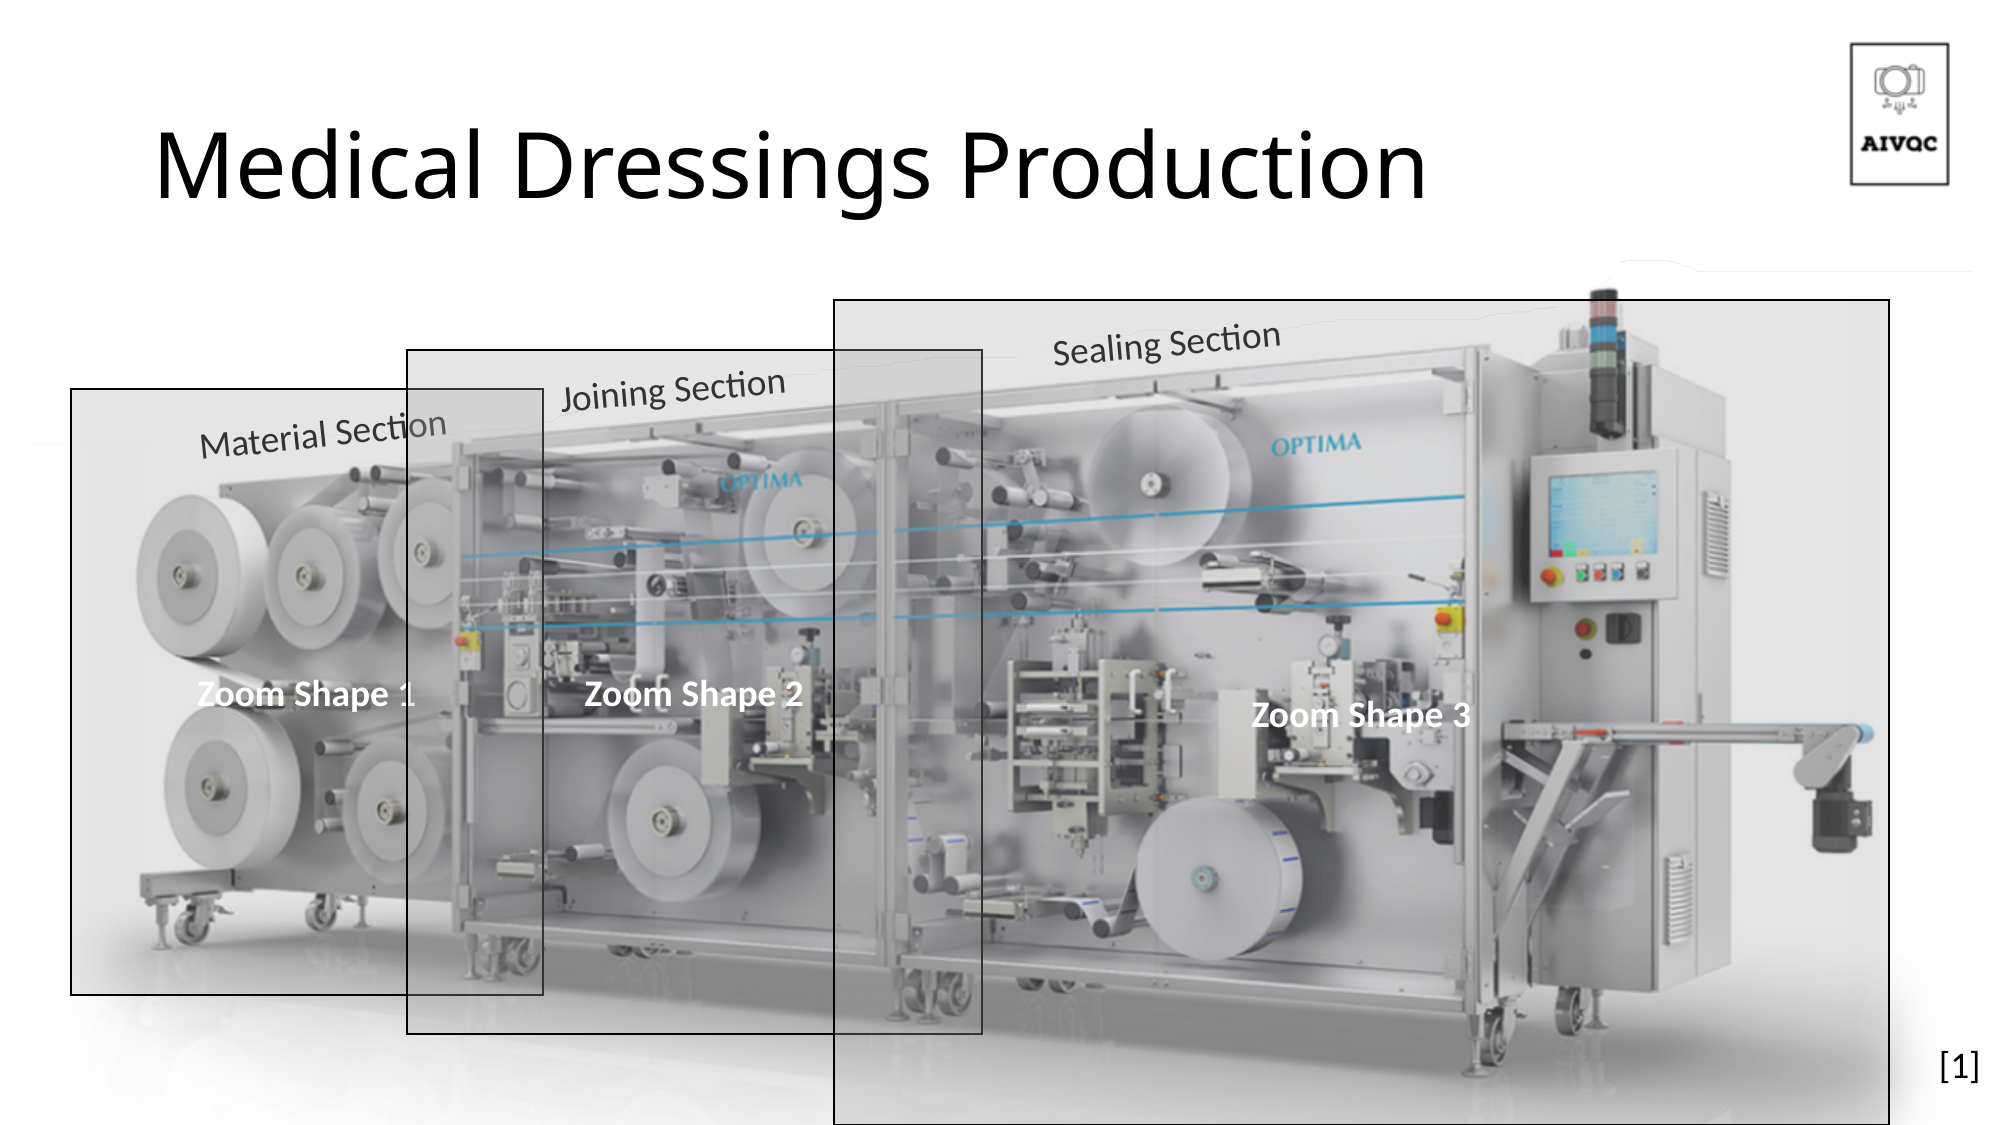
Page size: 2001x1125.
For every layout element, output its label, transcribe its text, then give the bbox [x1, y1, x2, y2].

text_box [1] [1971, 1034, 1996, 1094]
picture [29, 259, 1971, 1125]
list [1799, 14, 2000, 215]
title Medical Dressings Production [137, 59, 1863, 259]
